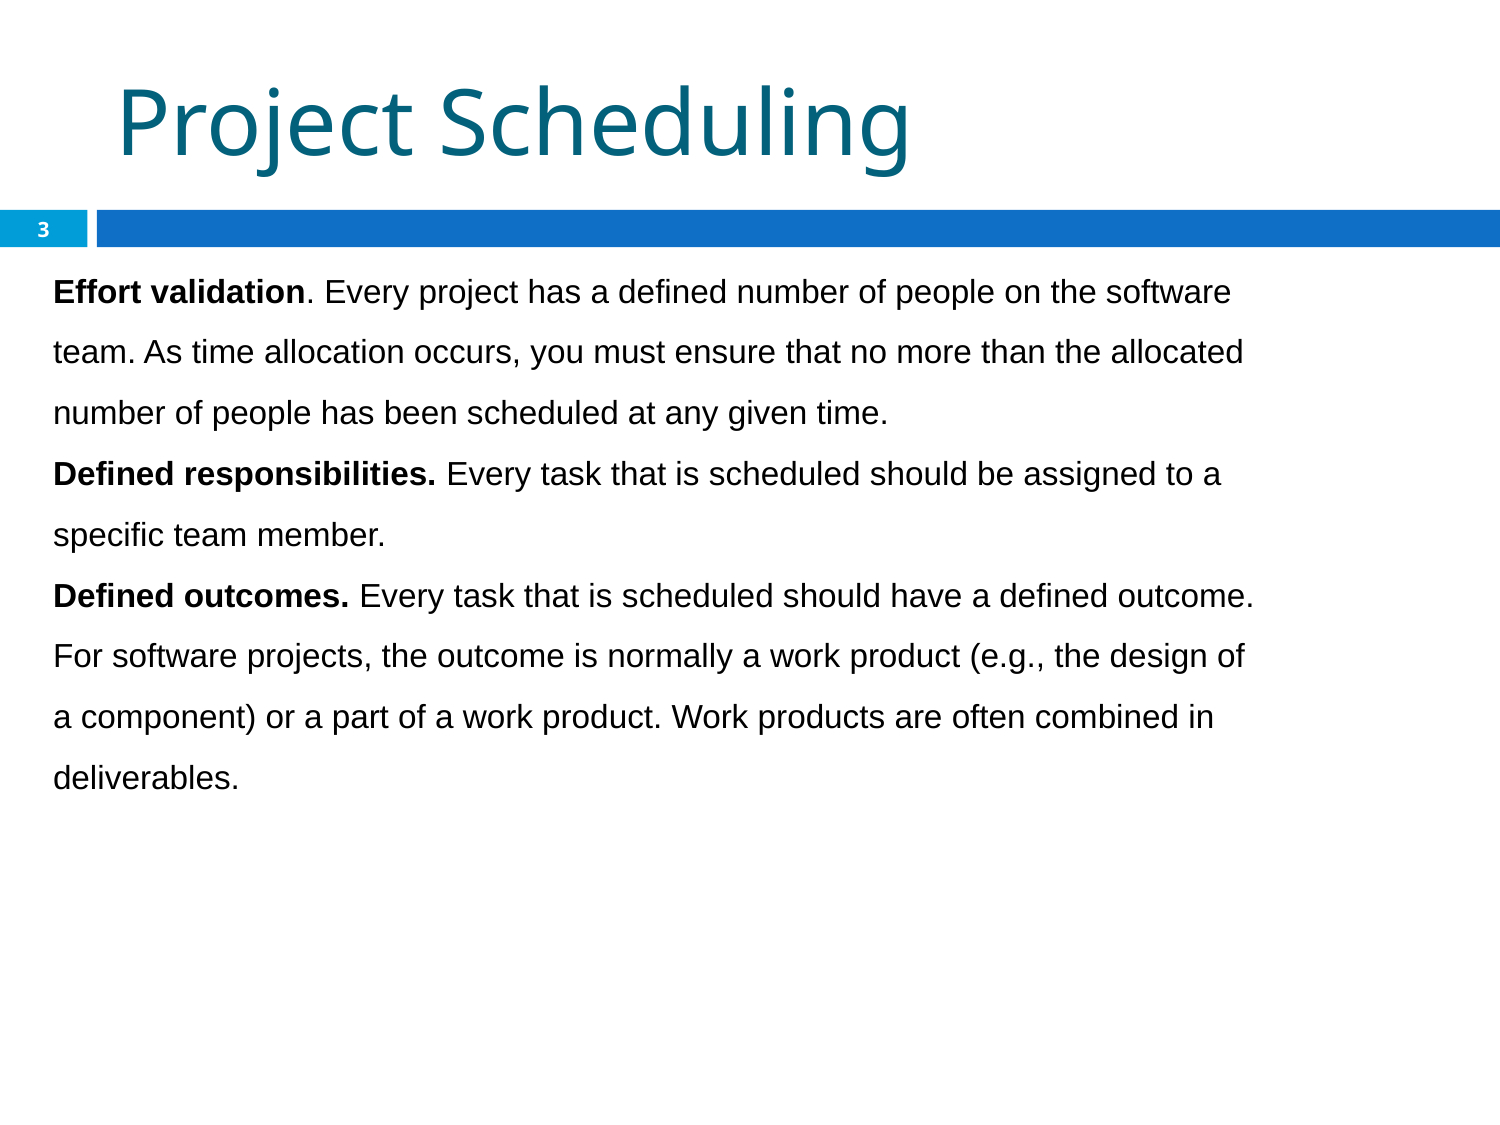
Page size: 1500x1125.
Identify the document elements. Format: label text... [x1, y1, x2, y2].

list Effort validation. Every project has a defined number of people on the software team. As time allocation occurs, you must ensure that no more than the allocated number of people has been scheduled at any given time. Defined responsibilities. Every task that is scheduled should be assigned to a specific team member. Defined outcomes. Every task that is scheduled should have a defined outcome. For software projects, the outcome is normally a work product (e.g., the design of a component) or a part of a work product. Work products are often combined in deliverables. [38, 262, 1438, 1088]
title Project Scheduling [100, 37, 1438, 200]
slide_number 3 [0, 208, 88, 249]
